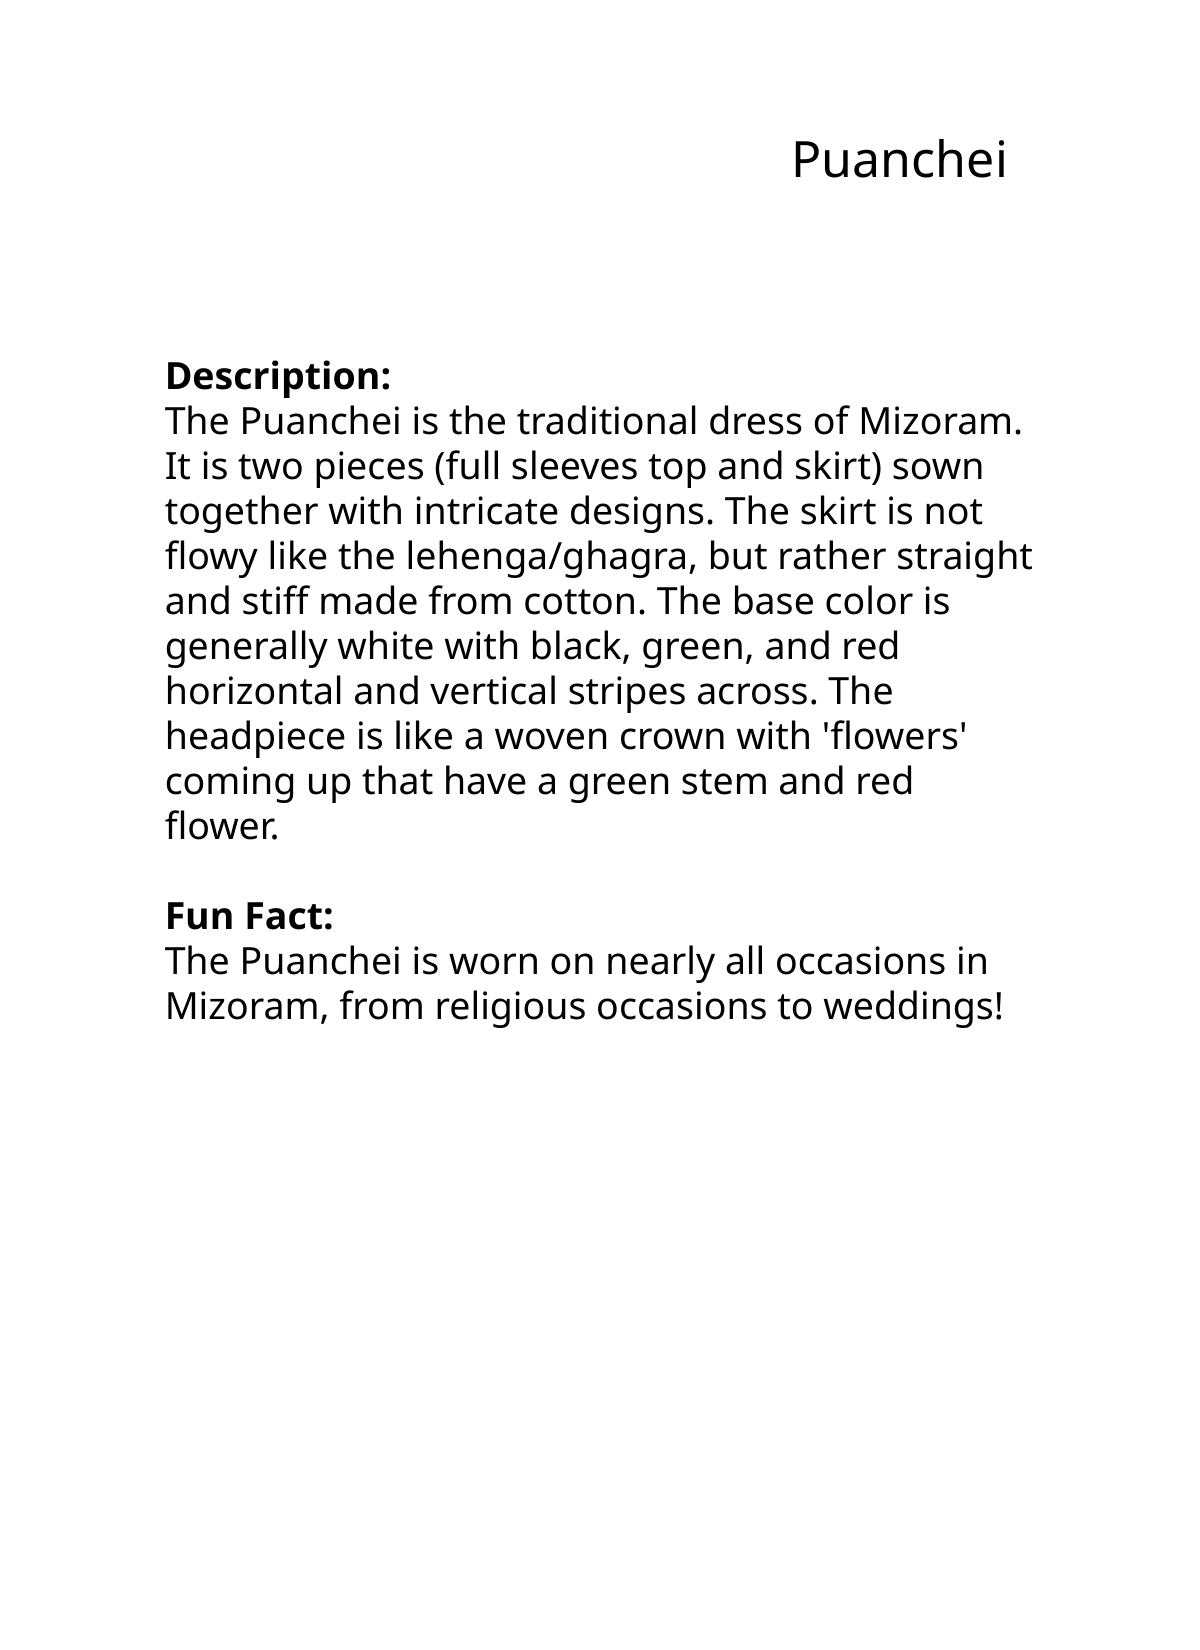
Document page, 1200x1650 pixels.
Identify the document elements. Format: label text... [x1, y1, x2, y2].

text_box Puanchei [776, 74, 1024, 195]
text_box Description: The Puanchei is the traditional dress of Mizoram. It is two pieces (full sleeves top and skirt) sown together with intricate designs. The skirt is not flowy like the lehenga/ghagra, but rather straight and stiff made from cotton. The base color is generally white with black, green, and red horizontal and vertical stripes across. The headpiece is like a woven crown with 'flowers' coming up that have a green stem and red flower. Fun Fact: The Puanchei is worn on nearly all occasions in Mizoram, from religious occasions to weddings! [149, 299, 1050, 1035]
